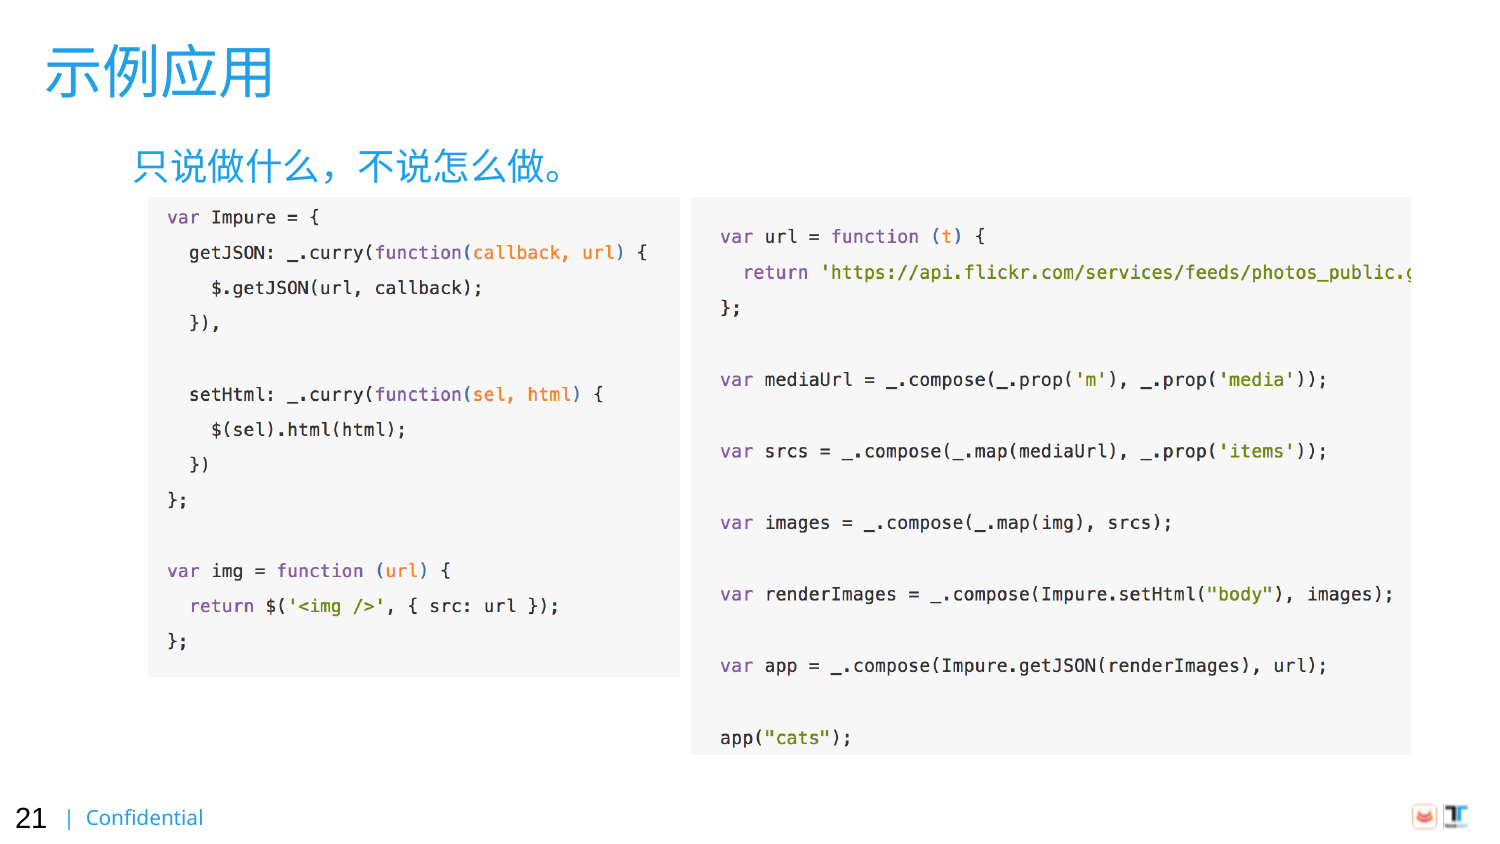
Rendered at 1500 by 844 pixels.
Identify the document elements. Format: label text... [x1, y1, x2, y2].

title 示例应用 [29, 20, 1386, 185]
slide_number ‹#› [0, 784, 66, 844]
picture [1412, 803, 1471, 831]
picture [148, 197, 680, 678]
picture [691, 197, 1411, 755]
text_box 只说做什么，不说怎么做。 [42, 118, 1219, 207]
